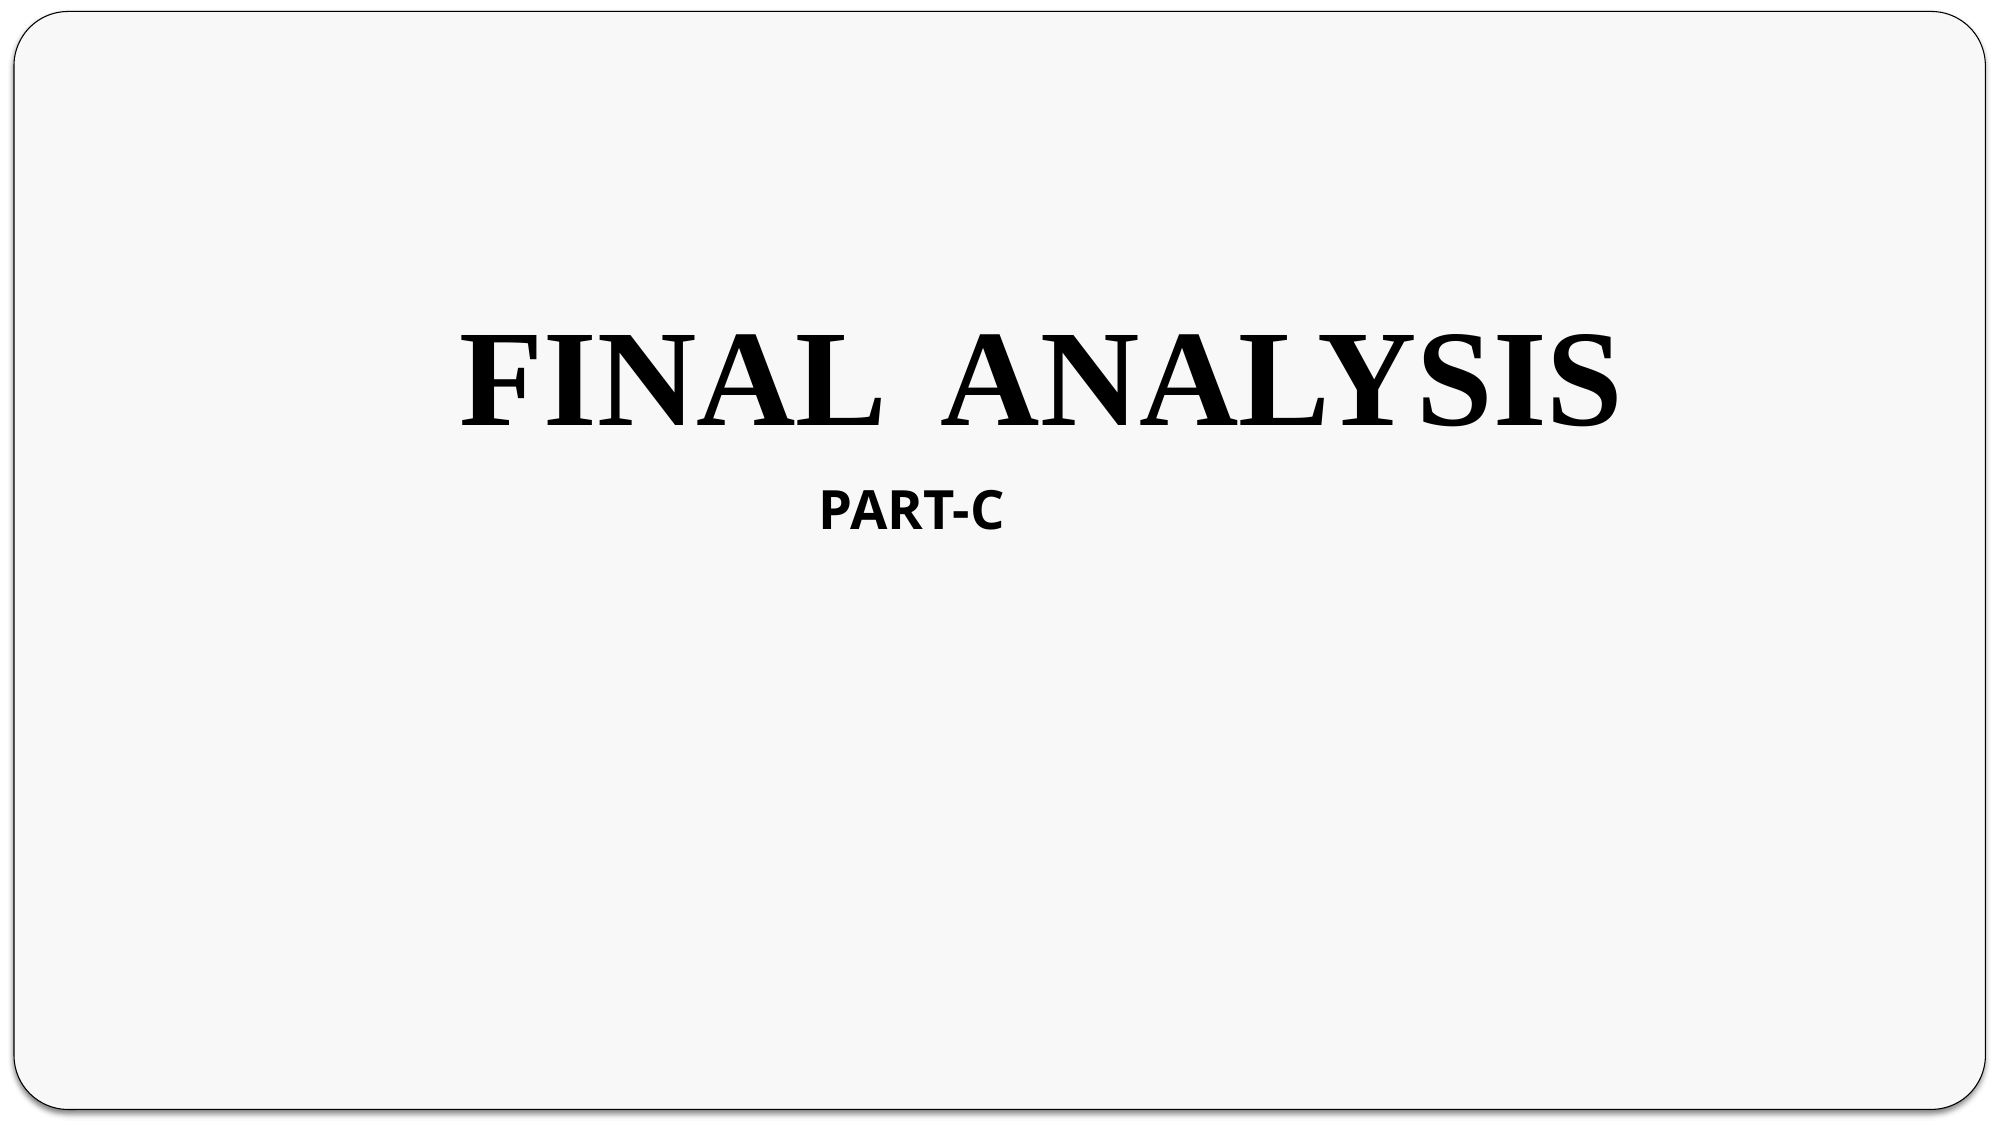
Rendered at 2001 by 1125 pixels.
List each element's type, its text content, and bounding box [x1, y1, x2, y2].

subtitle PART-C [776, 467, 2000, 731]
title FINAL ANALYSIS [119, 280, 2000, 469]
